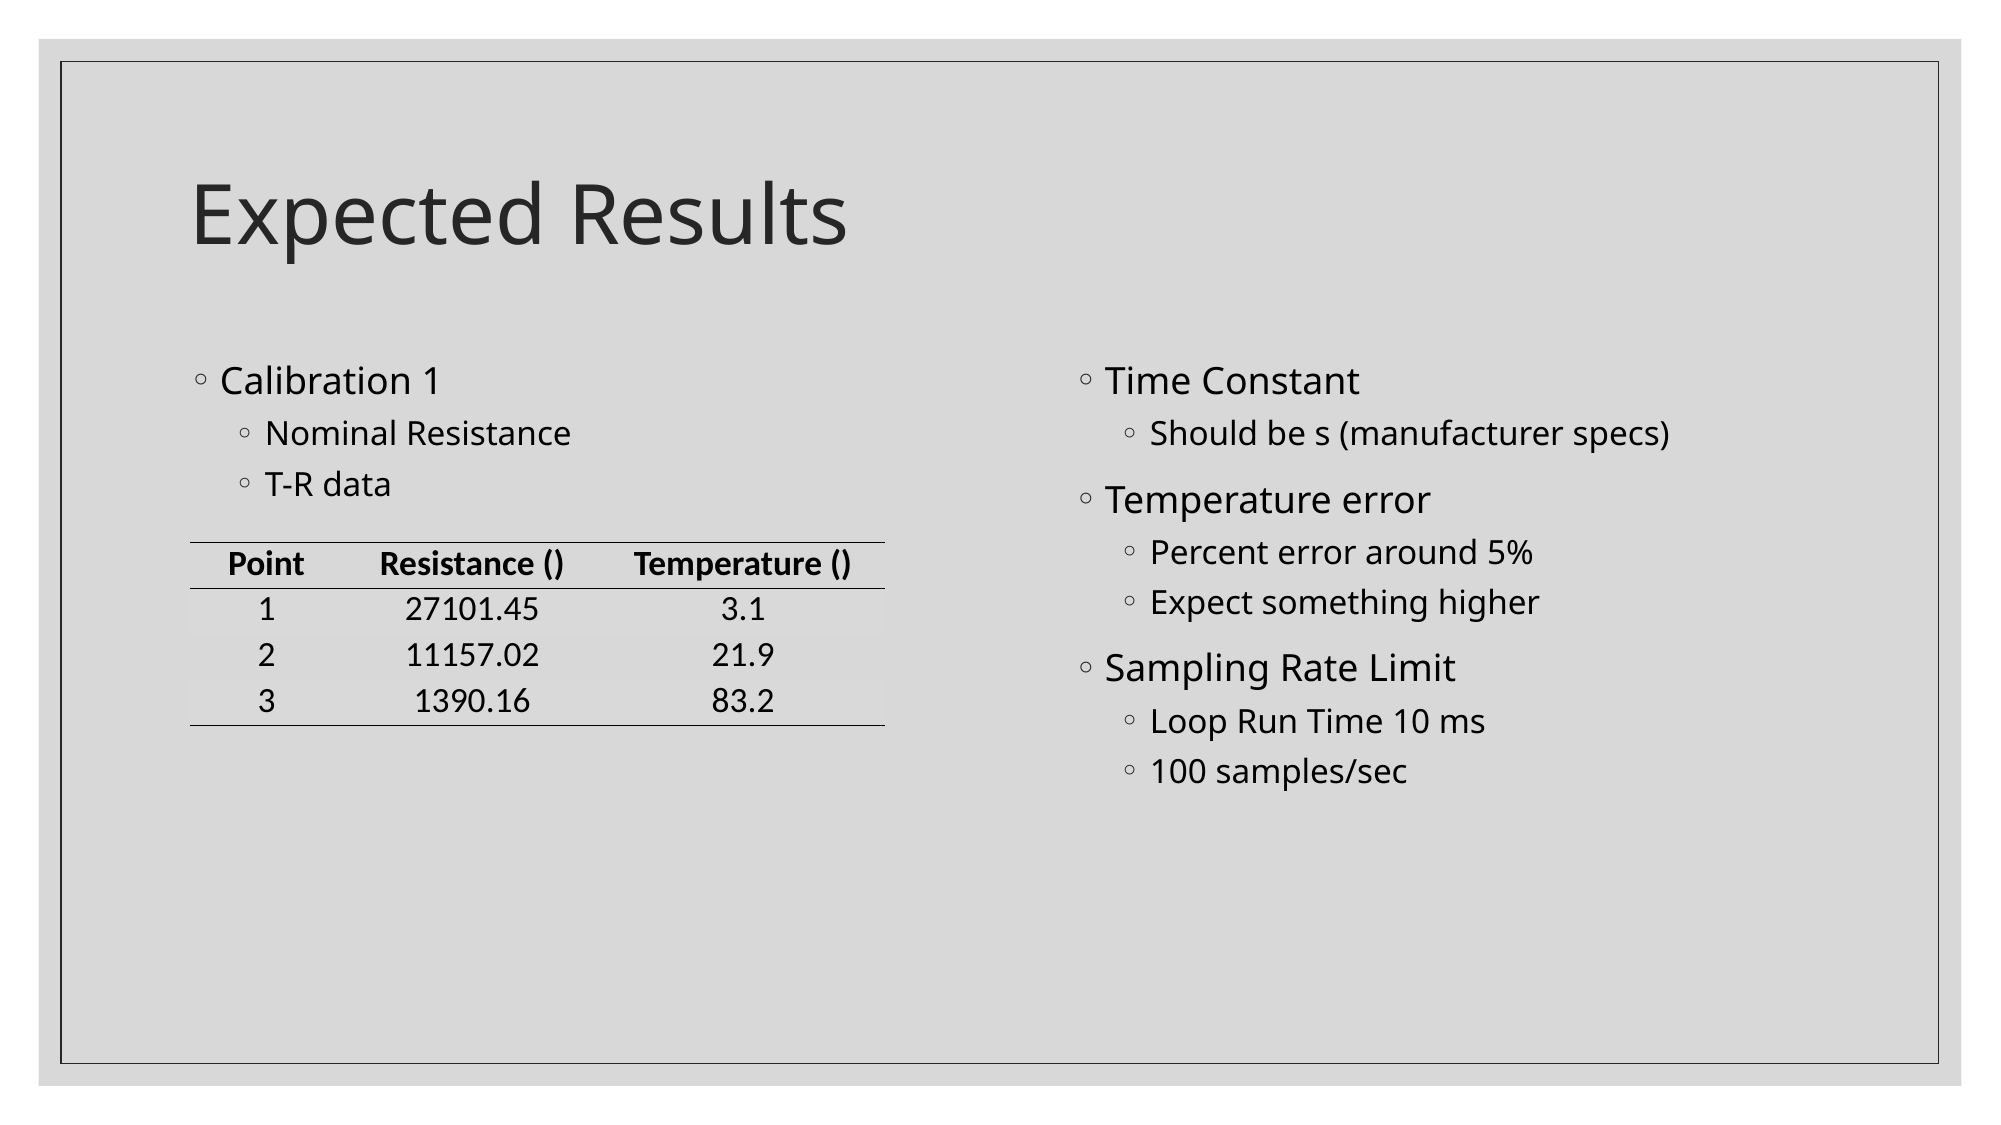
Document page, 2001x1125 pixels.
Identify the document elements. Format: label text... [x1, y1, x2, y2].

title Expected Results [174, 105, 1825, 331]
